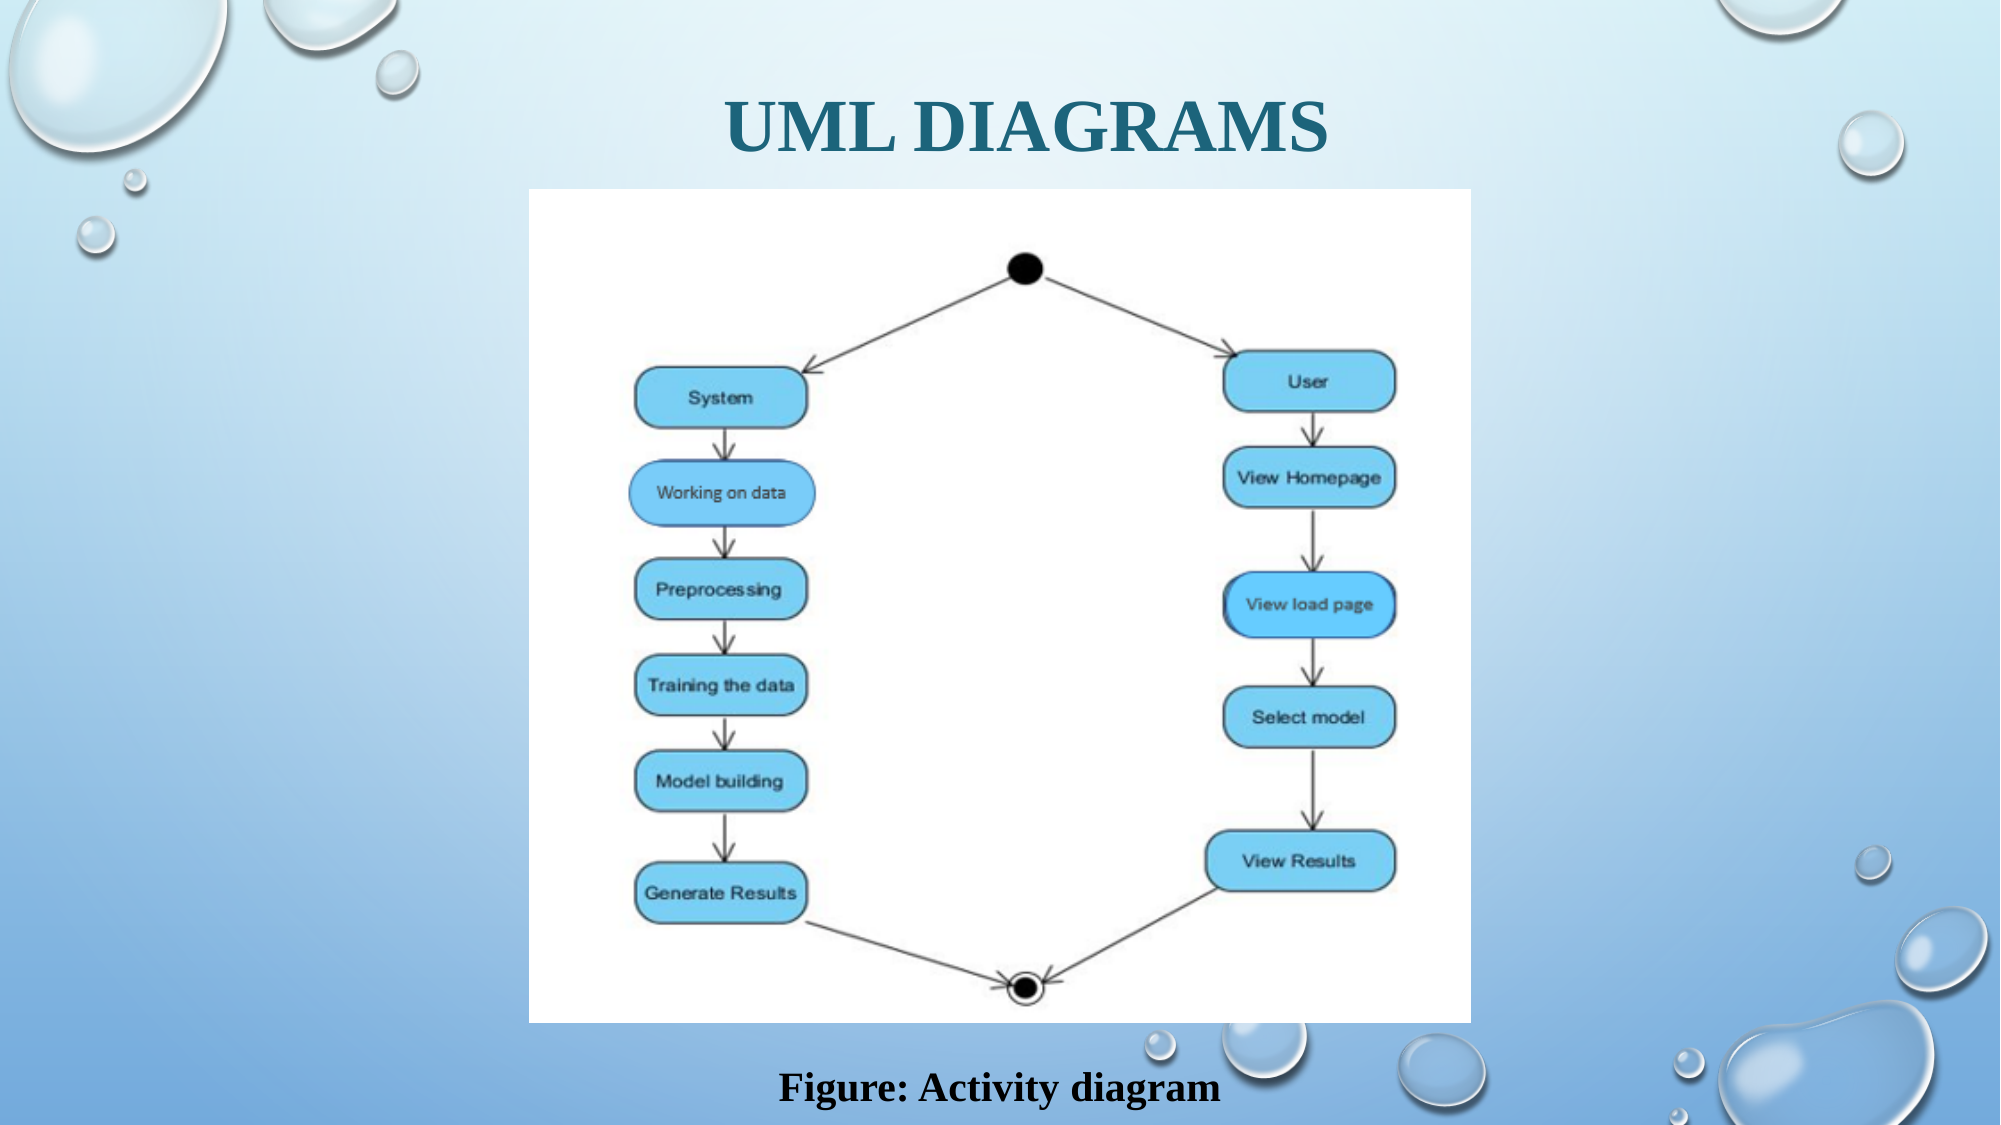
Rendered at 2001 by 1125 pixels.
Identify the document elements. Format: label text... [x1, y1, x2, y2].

text_box UML DIAGRAMS [246, 6, 1658, 160]
text_box Figure: Activity diagram [698, 1052, 1301, 1118]
picture [0, 0, 2000, 1125]
